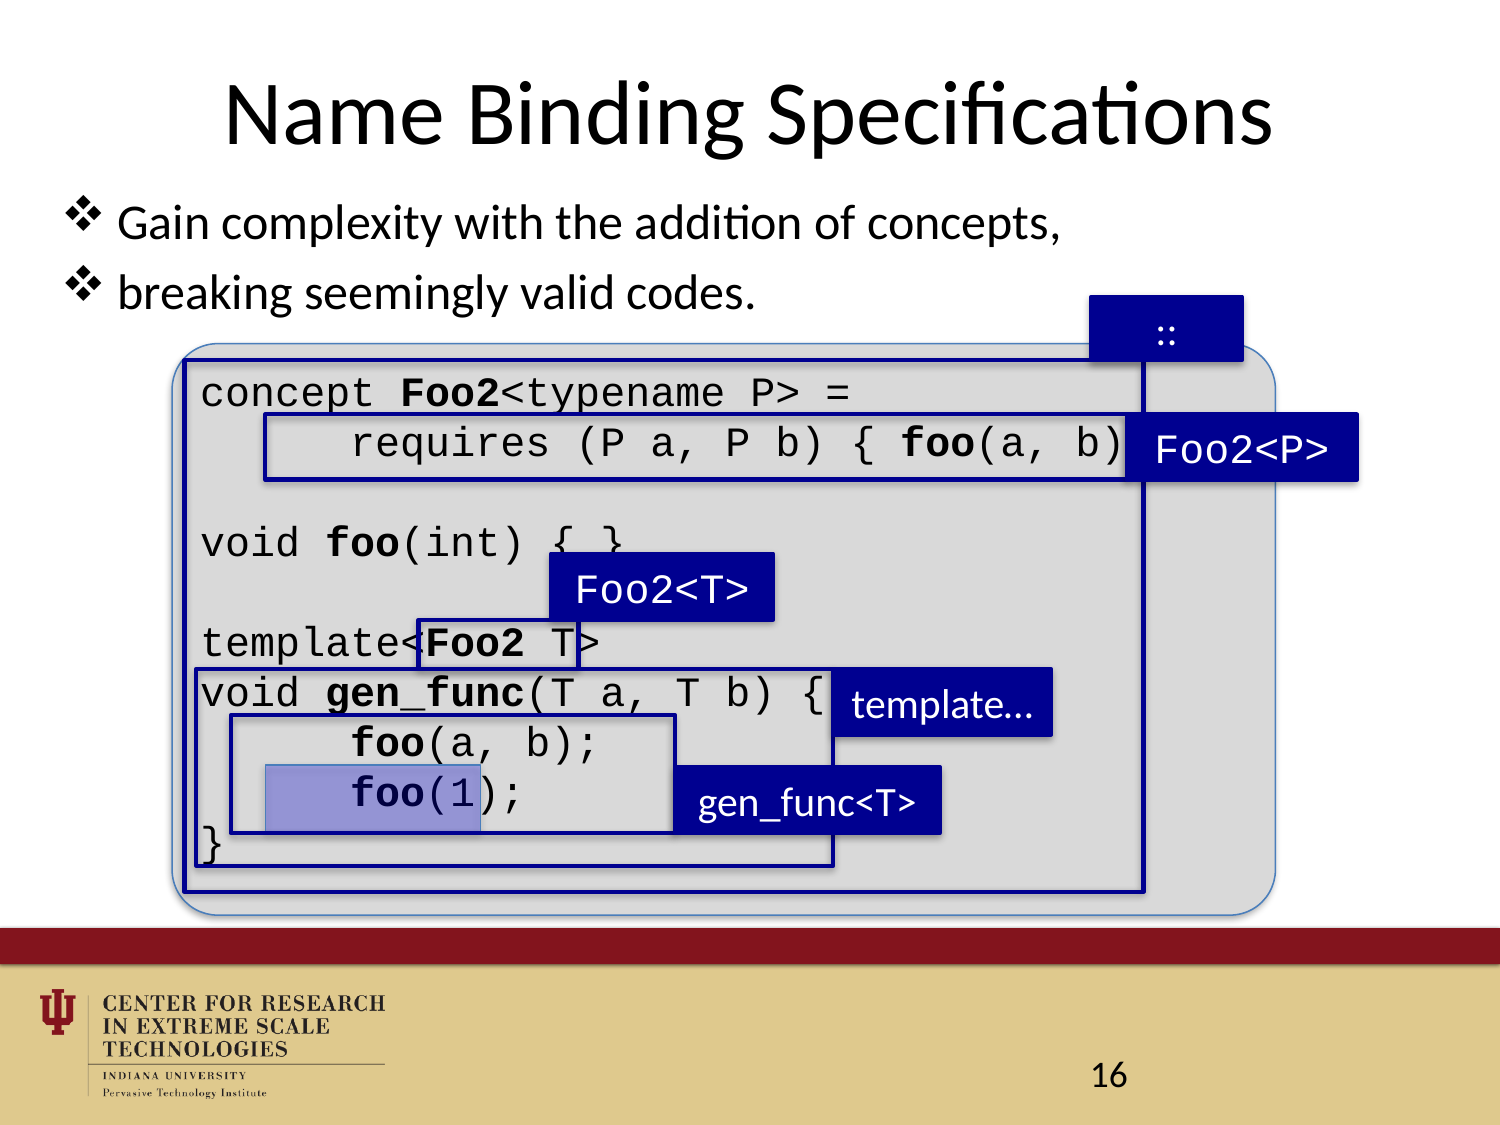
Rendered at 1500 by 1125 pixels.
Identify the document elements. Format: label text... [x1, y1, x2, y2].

text_box [265, 414, 1124, 480]
text_box template… [833, 668, 1052, 735]
list Gain complexity with the addition of concepts, breaking seemingly valid codes. [46, 182, 1452, 991]
text_box [196, 668, 834, 866]
slide_number 16 [1074, 1042, 1425, 1103]
text_box [184, 359, 1144, 893]
text_box Foo2<P> [1127, 414, 1357, 481]
text_box concept Foo2<typename P> = requires (P a, P b) { foo(a, b); } void foo(int) { } template<Foo2 T> void gen_func(T a, T b) { foo(a, b); foo(1); } [171, 342, 1277, 916]
text_box :: [1091, 296, 1243, 361]
title Name Binding Specifications [75, 45, 1425, 182]
text_box gen_func<T> [674, 766, 940, 834]
picture [25, 979, 399, 1109]
